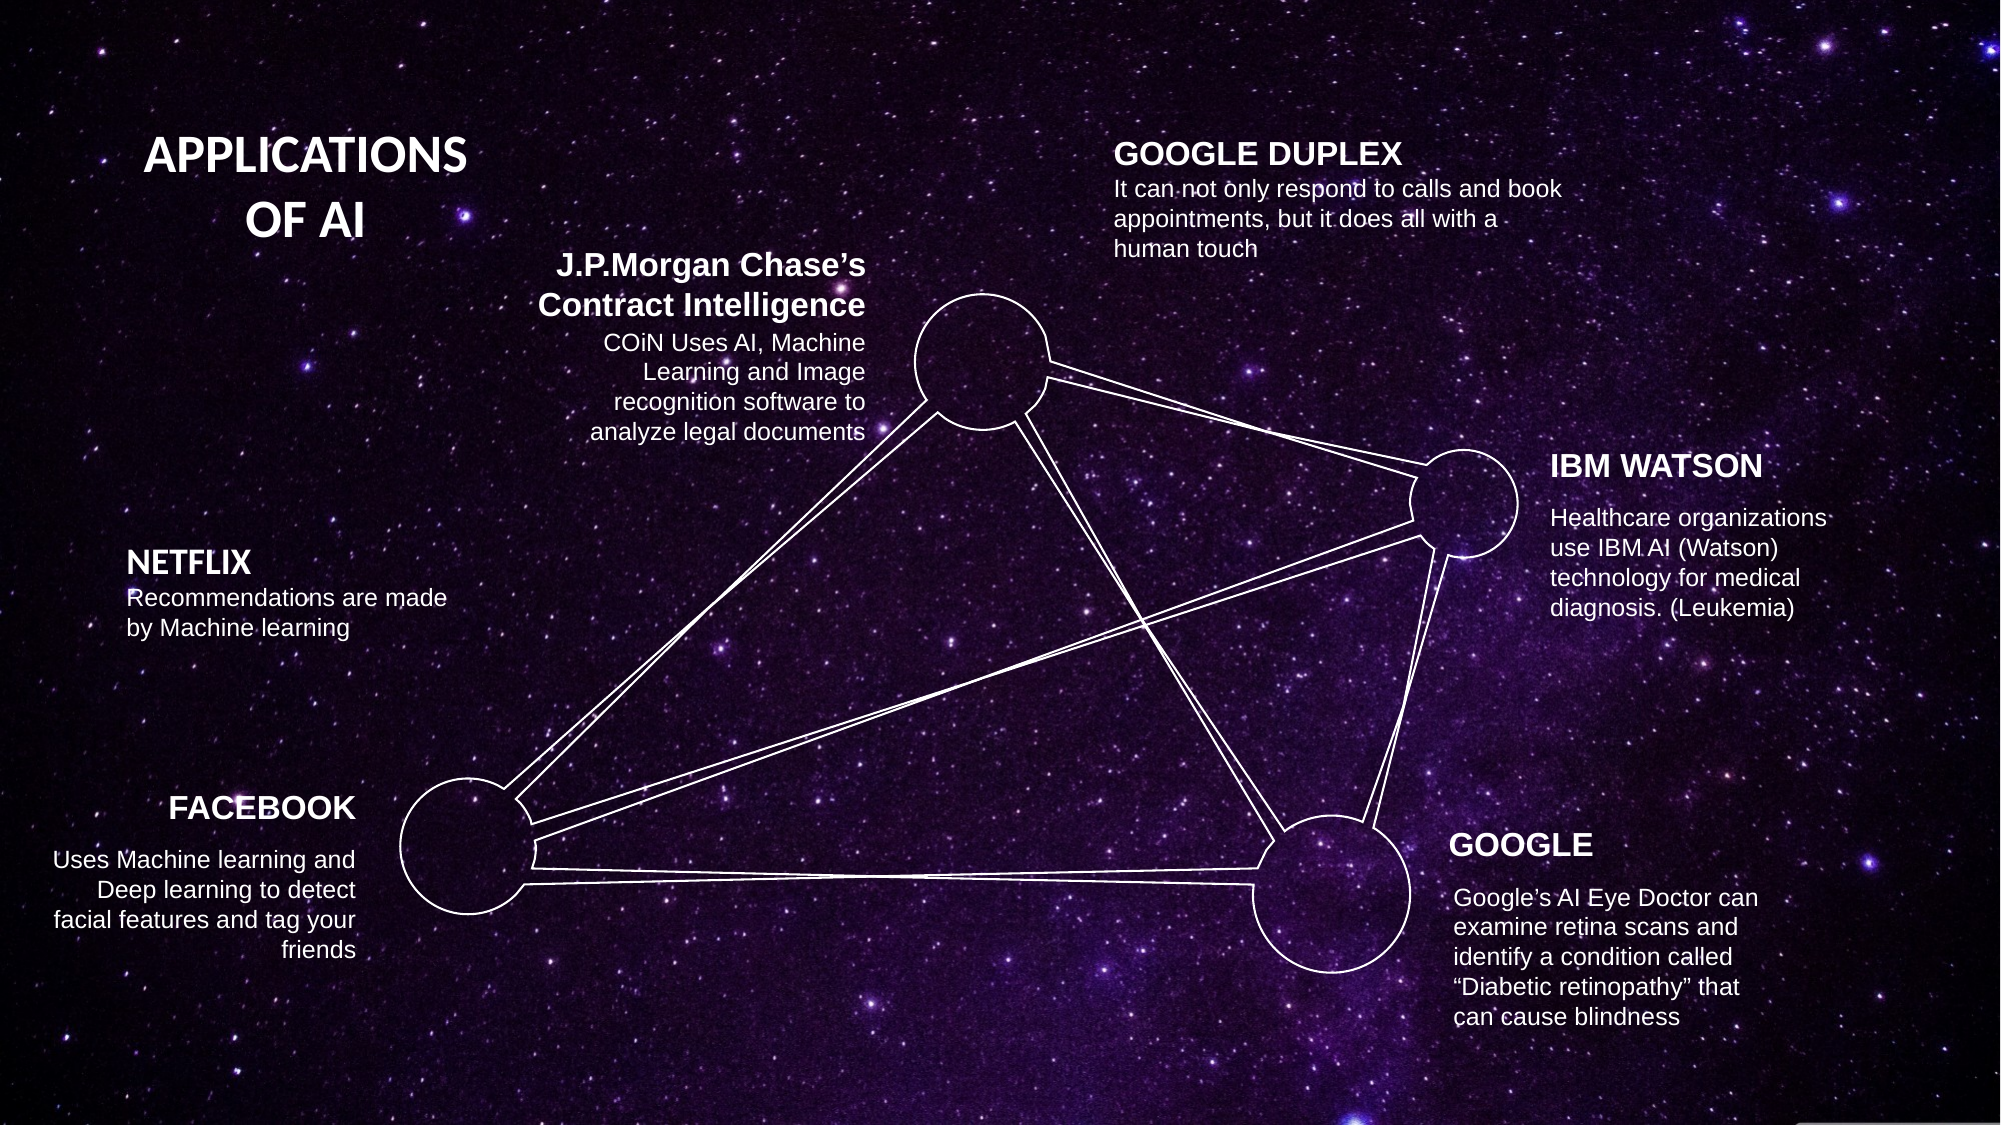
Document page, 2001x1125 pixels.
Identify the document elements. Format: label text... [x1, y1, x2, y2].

text_box Uses Machine learning and Deep learning to detect facial features and tag your friends [40, 843, 357, 964]
text_box GOOGLE [1448, 823, 1833, 864]
text_box [981, 430, 1518, 709]
text_box GOOGLE DUPLEX It can not only respond to calls and book appointments, but it does all with a human touch [1098, 124, 1590, 270]
text_box [400, 602, 982, 915]
text_box Healthcare organizations use IBM AI (Watson) technology for medical diagnosis. (Leukemia) [1550, 501, 1862, 622]
text_box APPLICATIONS OF AI [100, 110, 512, 256]
text_box COiN Uses AI, Machine Learning and Image recognition software to analyze legal documents [555, 325, 867, 446]
text_box FACEBOOK [0, 786, 357, 827]
text_box Google’s AI Eye Doctor can examine retina scans and identify a condition called “Diabetic retinopathy” that can cause blindness [1453, 880, 1768, 1031]
text_box NETFLIX Recommendations are made by Machine learning [111, 529, 494, 650]
text_box J.P.Morgan Chase’s Contract Intelligence [482, 242, 867, 323]
picture [0, 0, 2001, 1125]
text_box [882, 625, 1411, 973]
text_box IBM WATSON [1550, 444, 1934, 485]
text_box [711, 294, 1264, 613]
